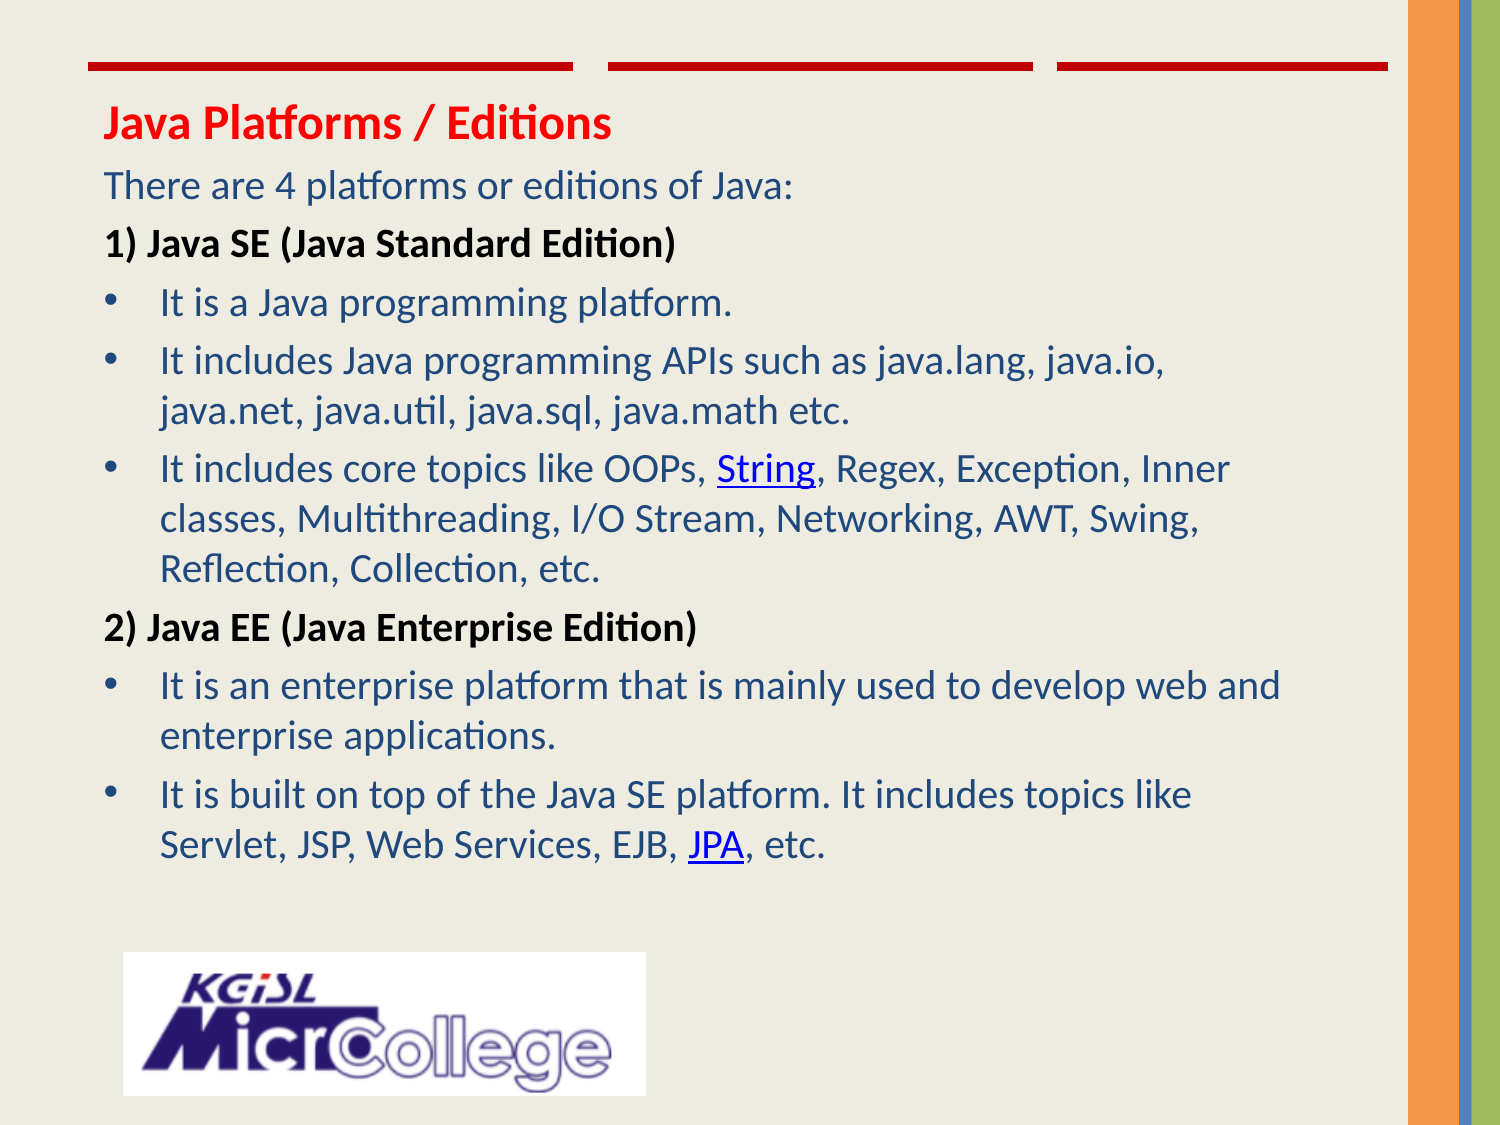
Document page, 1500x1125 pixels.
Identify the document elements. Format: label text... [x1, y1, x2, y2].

list Java Platforms / Editions There are 4 platforms or editions of Java: 1) Java SE (Java Standard Edition) It is a Java programming platform. It includes Java programming APIs such as java.lang, java.io, java.net, java.util, java.sql, java.math etc. It includes core topics like OOPs, String, Regex, Exception, Inner classes, Multithreading, I/O Stream, Networking, AWT, Swing, Reflection, Collection, etc. 2) Java EE (Java Enterprise Edition) It is an enterprise platform that is mainly used to develop web and enterprise applications. It is built on top of the Java SE platform. It includes topics like Servlet, JSP, Web Services, EJB, JPA, etc. [88, 81, 1314, 1092]
picture [123, 951, 647, 1097]
